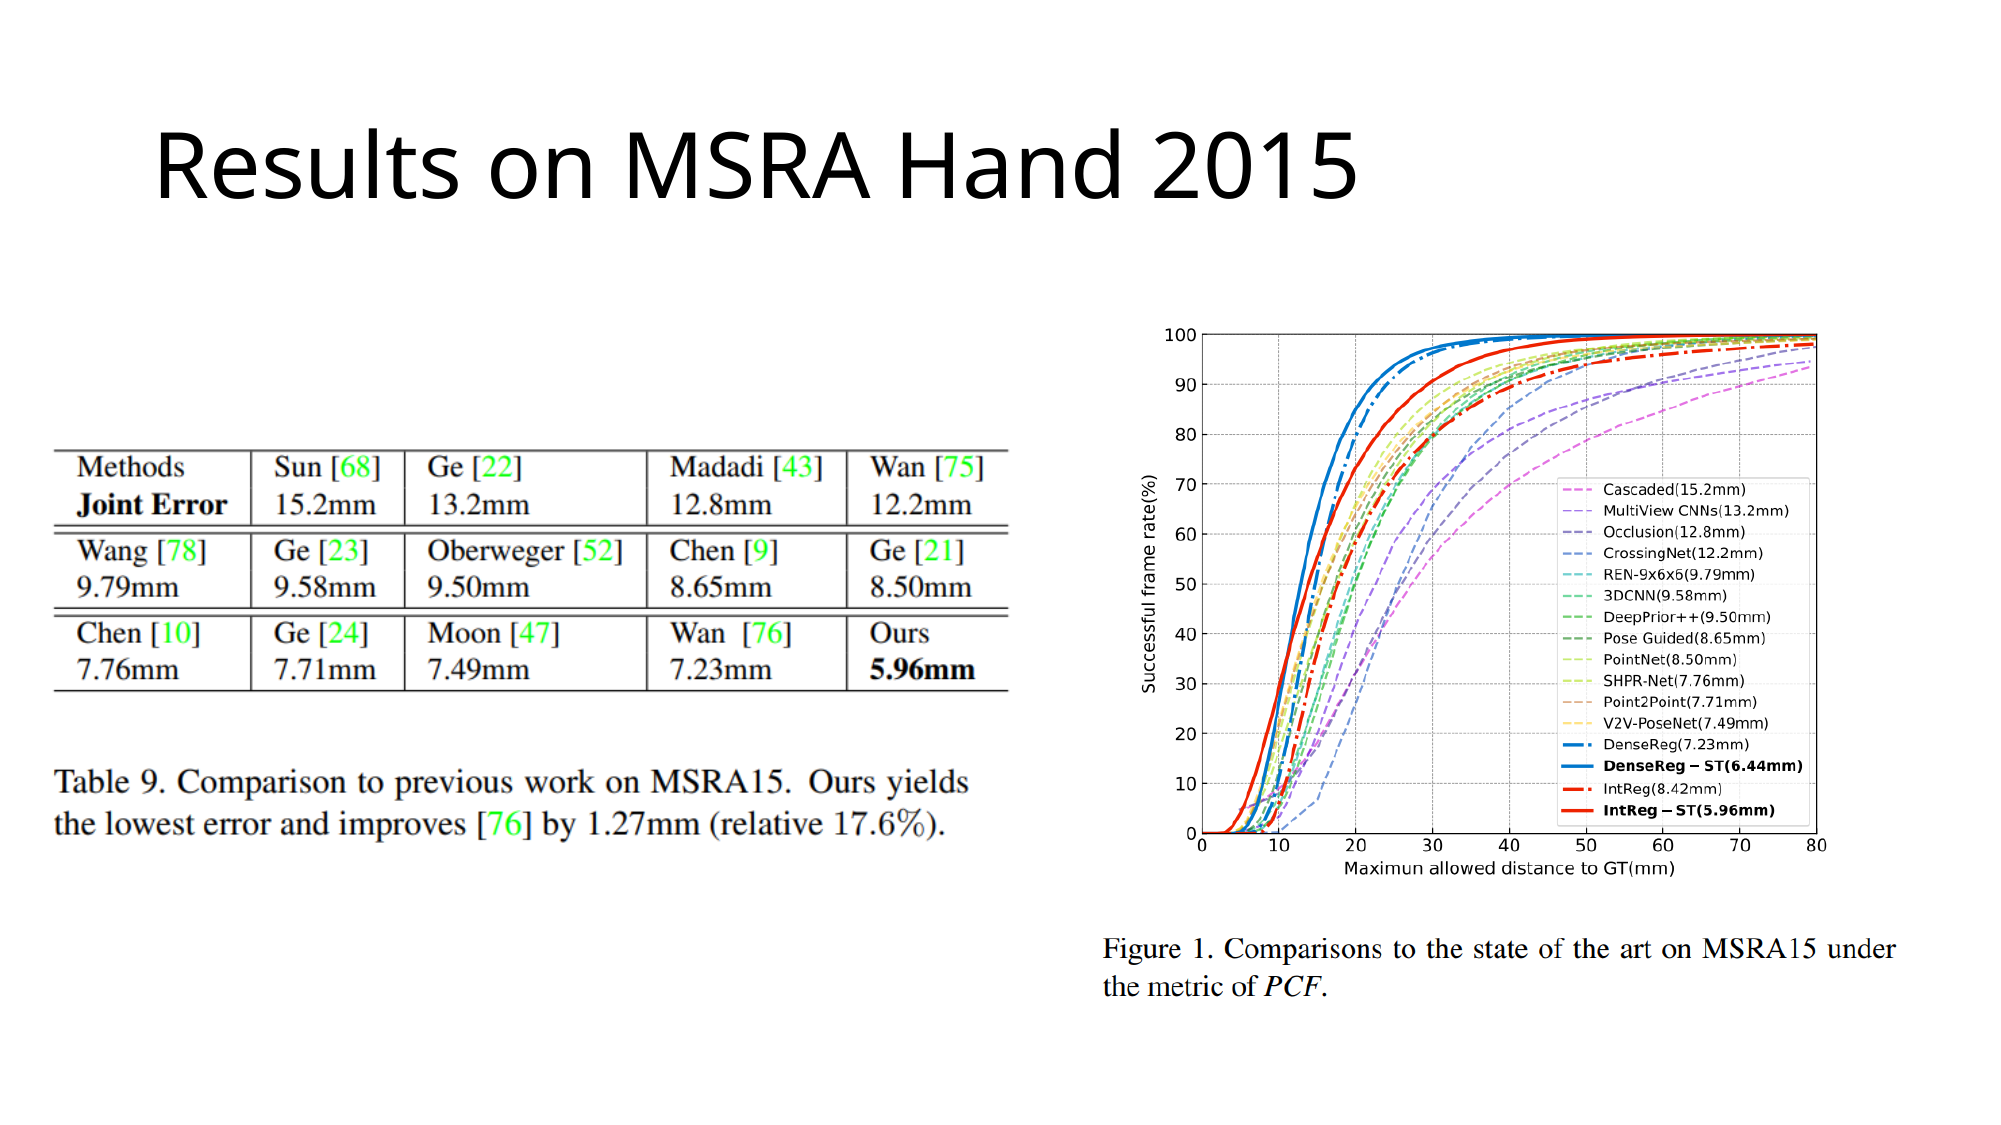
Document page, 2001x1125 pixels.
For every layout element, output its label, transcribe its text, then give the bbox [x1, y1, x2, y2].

picture [1099, 319, 1898, 998]
title Results on MSRA Hand 2015 [137, 59, 1863, 278]
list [26, 428, 1023, 855]
